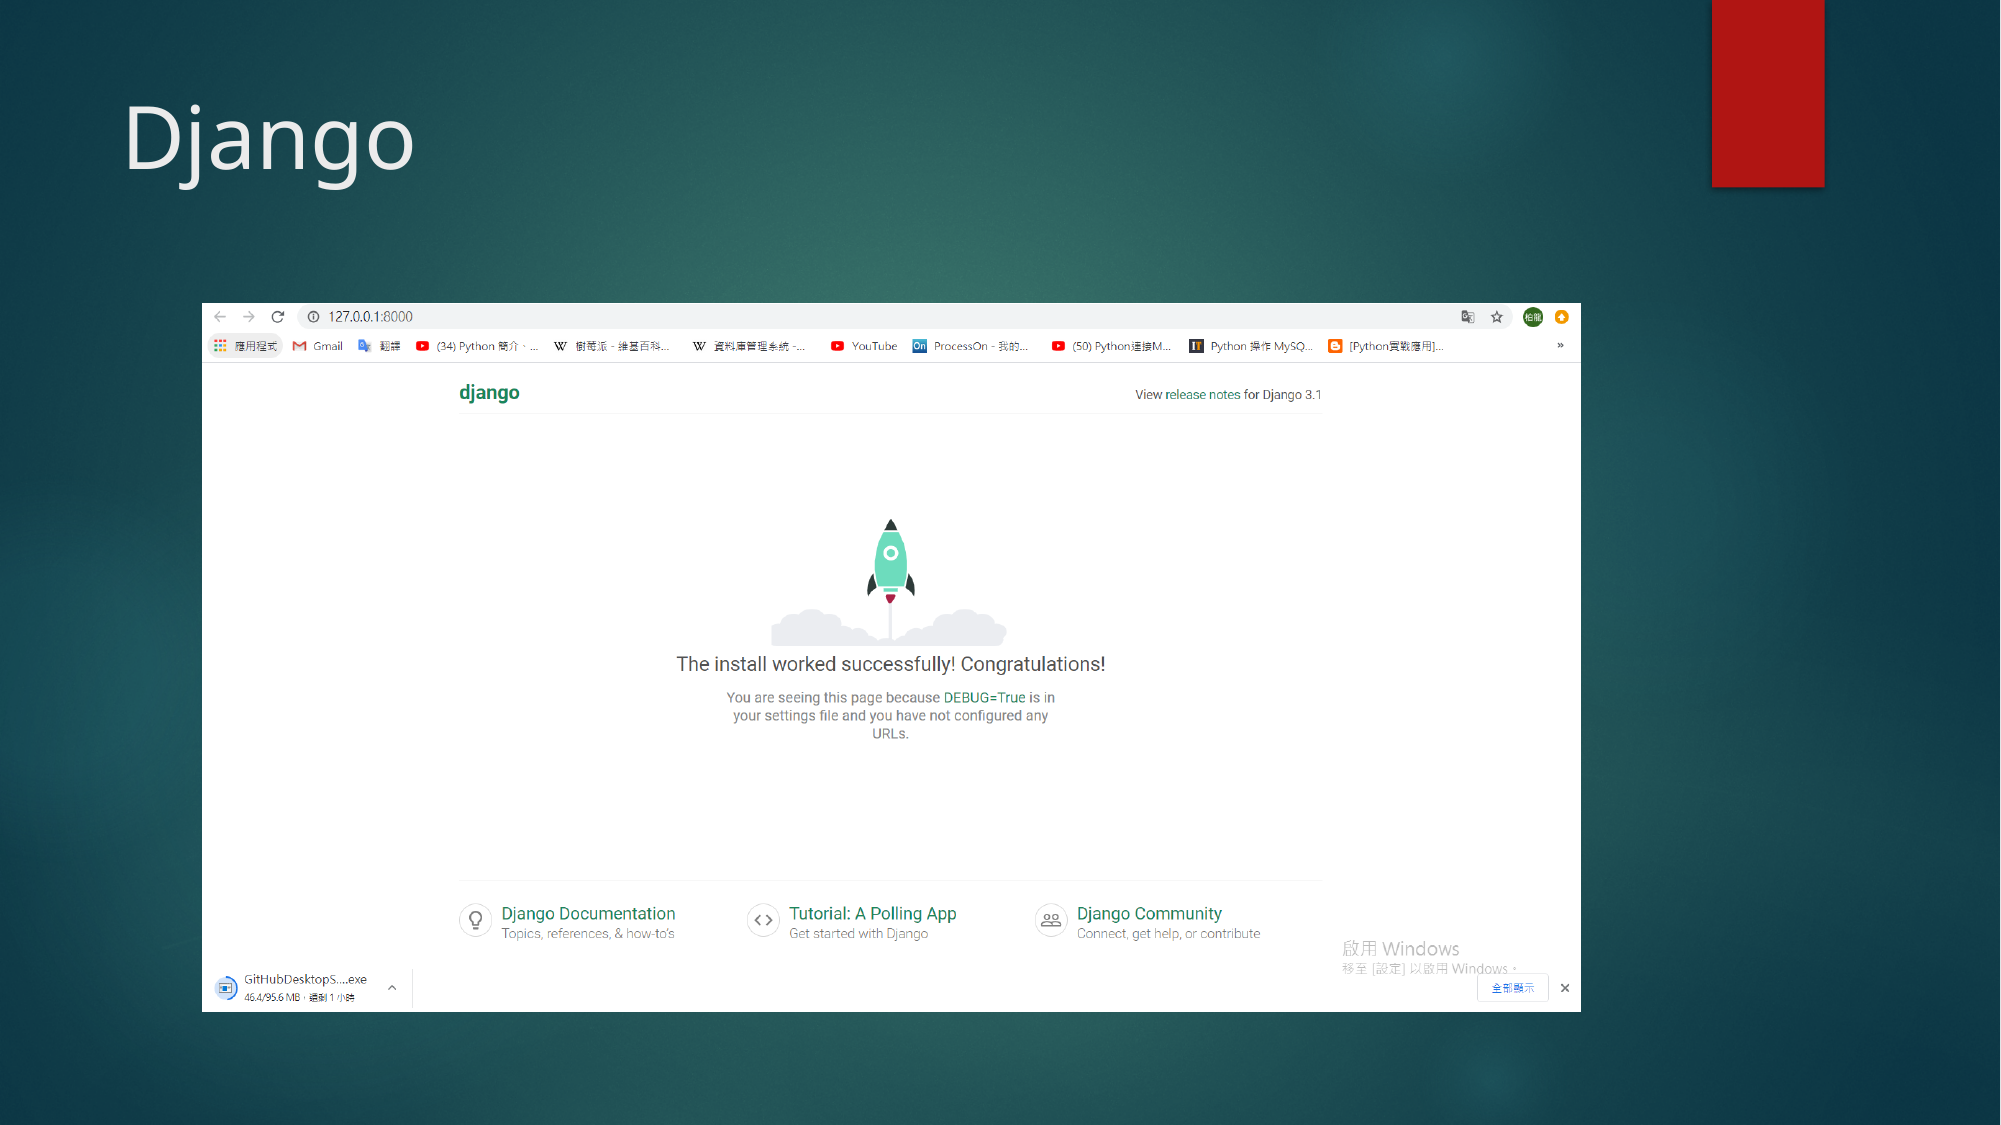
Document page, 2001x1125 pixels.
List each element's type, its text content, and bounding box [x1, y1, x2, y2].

title Django [106, 74, 1649, 304]
picture [0, 0, 2001, 1125]
